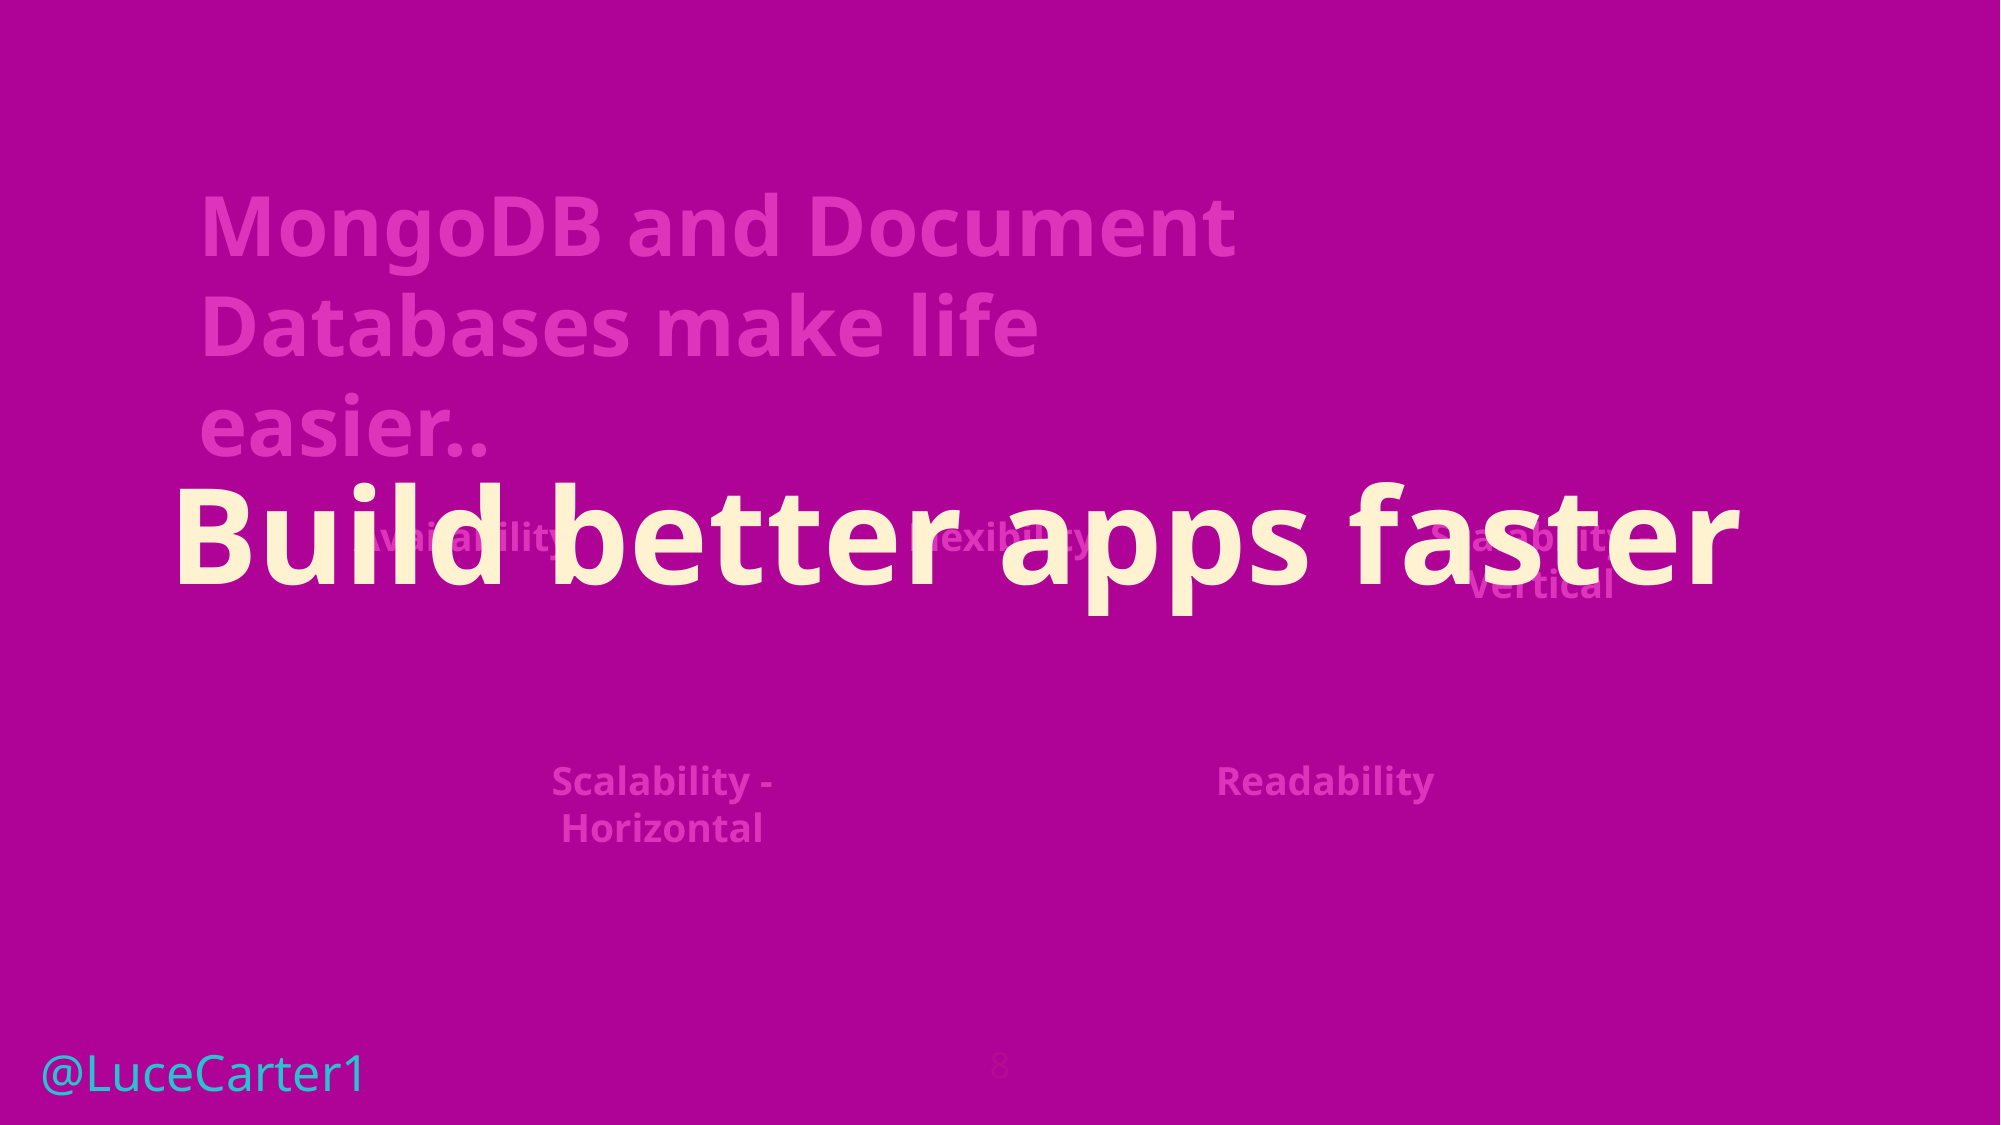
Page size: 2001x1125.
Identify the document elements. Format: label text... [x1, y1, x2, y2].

text_box Build better apps faster [153, 444, 1759, 619]
text_box @LuceCarter1​ [25, 1034, 386, 1109]
text_box [0, 0, 2000, 1125]
